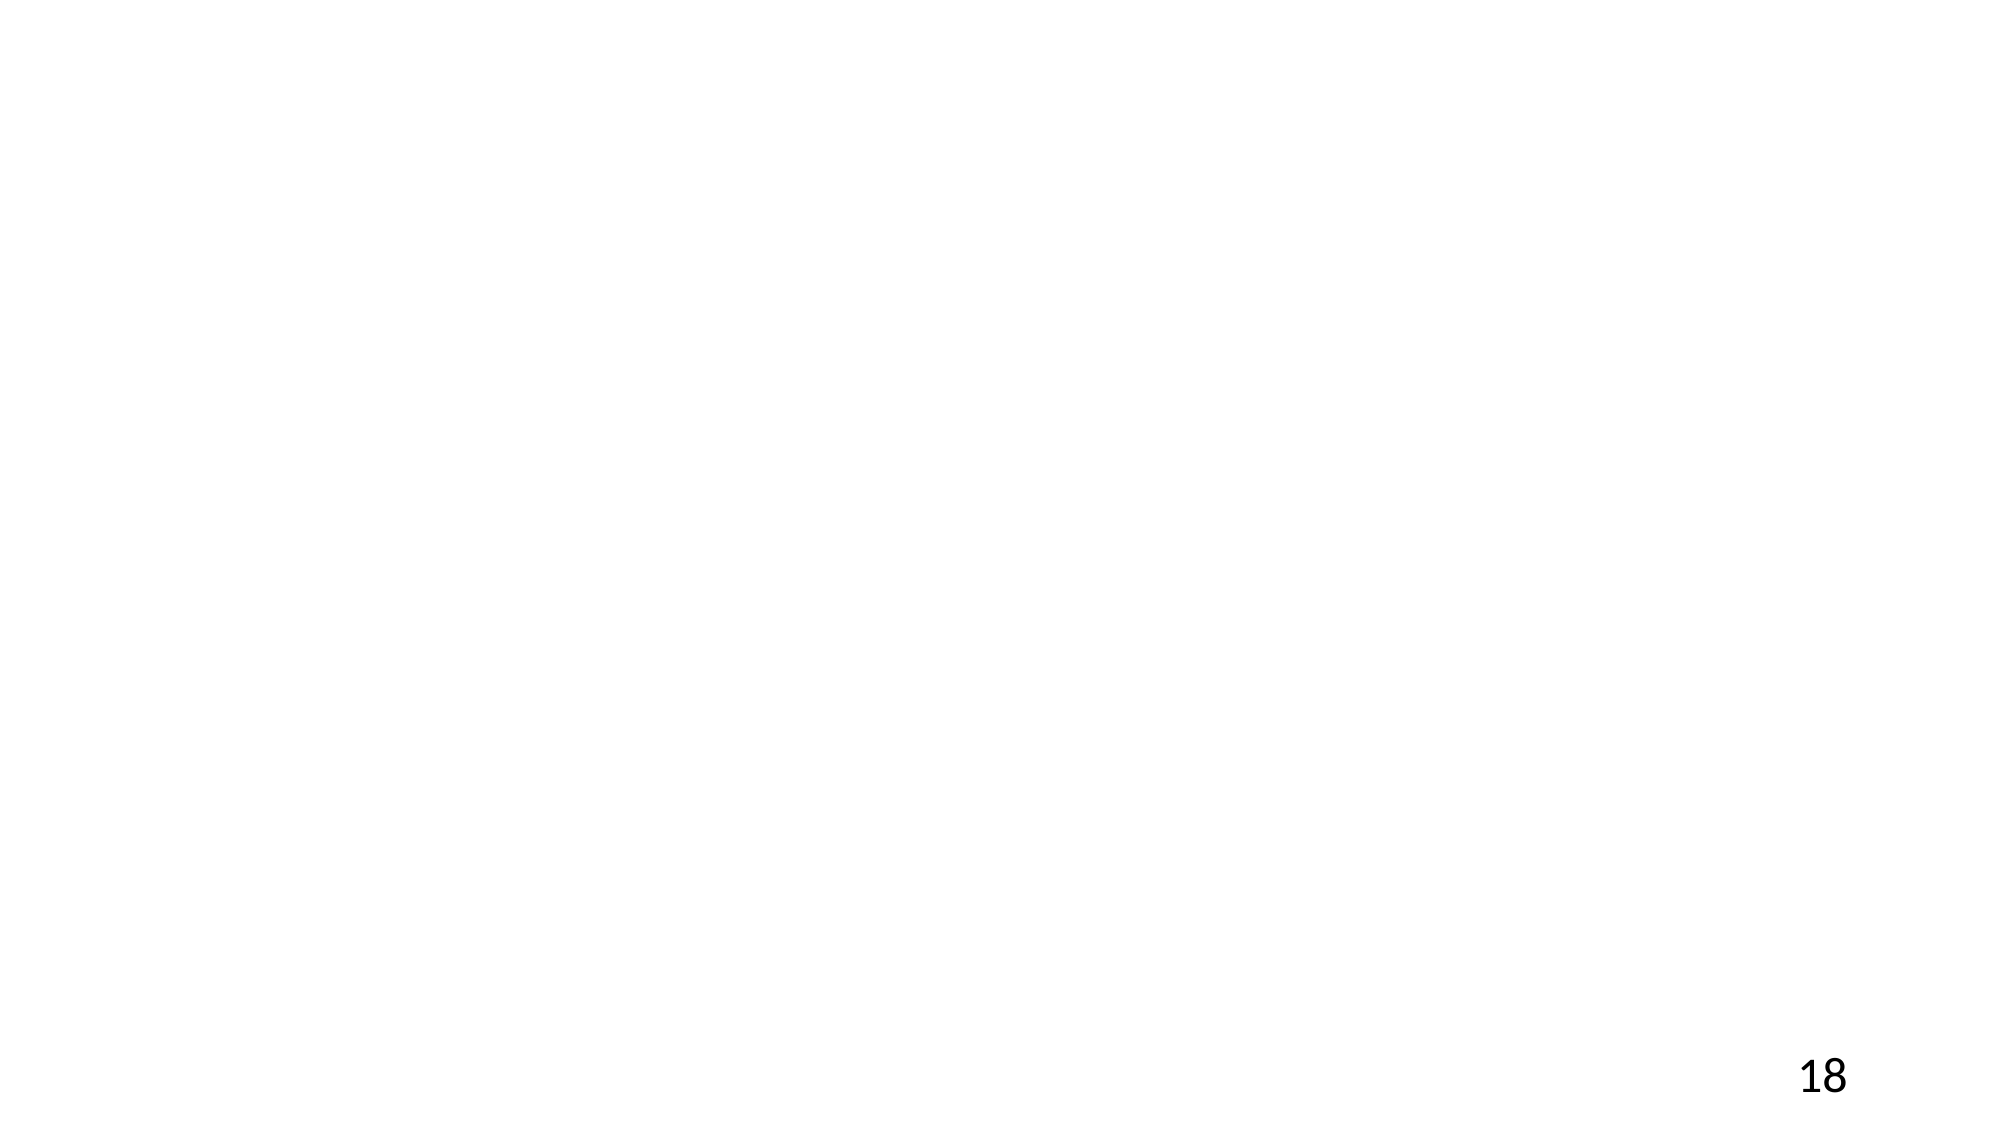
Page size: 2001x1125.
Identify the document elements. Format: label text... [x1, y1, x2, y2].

slide_number 18 [1412, 1042, 1863, 1103]
